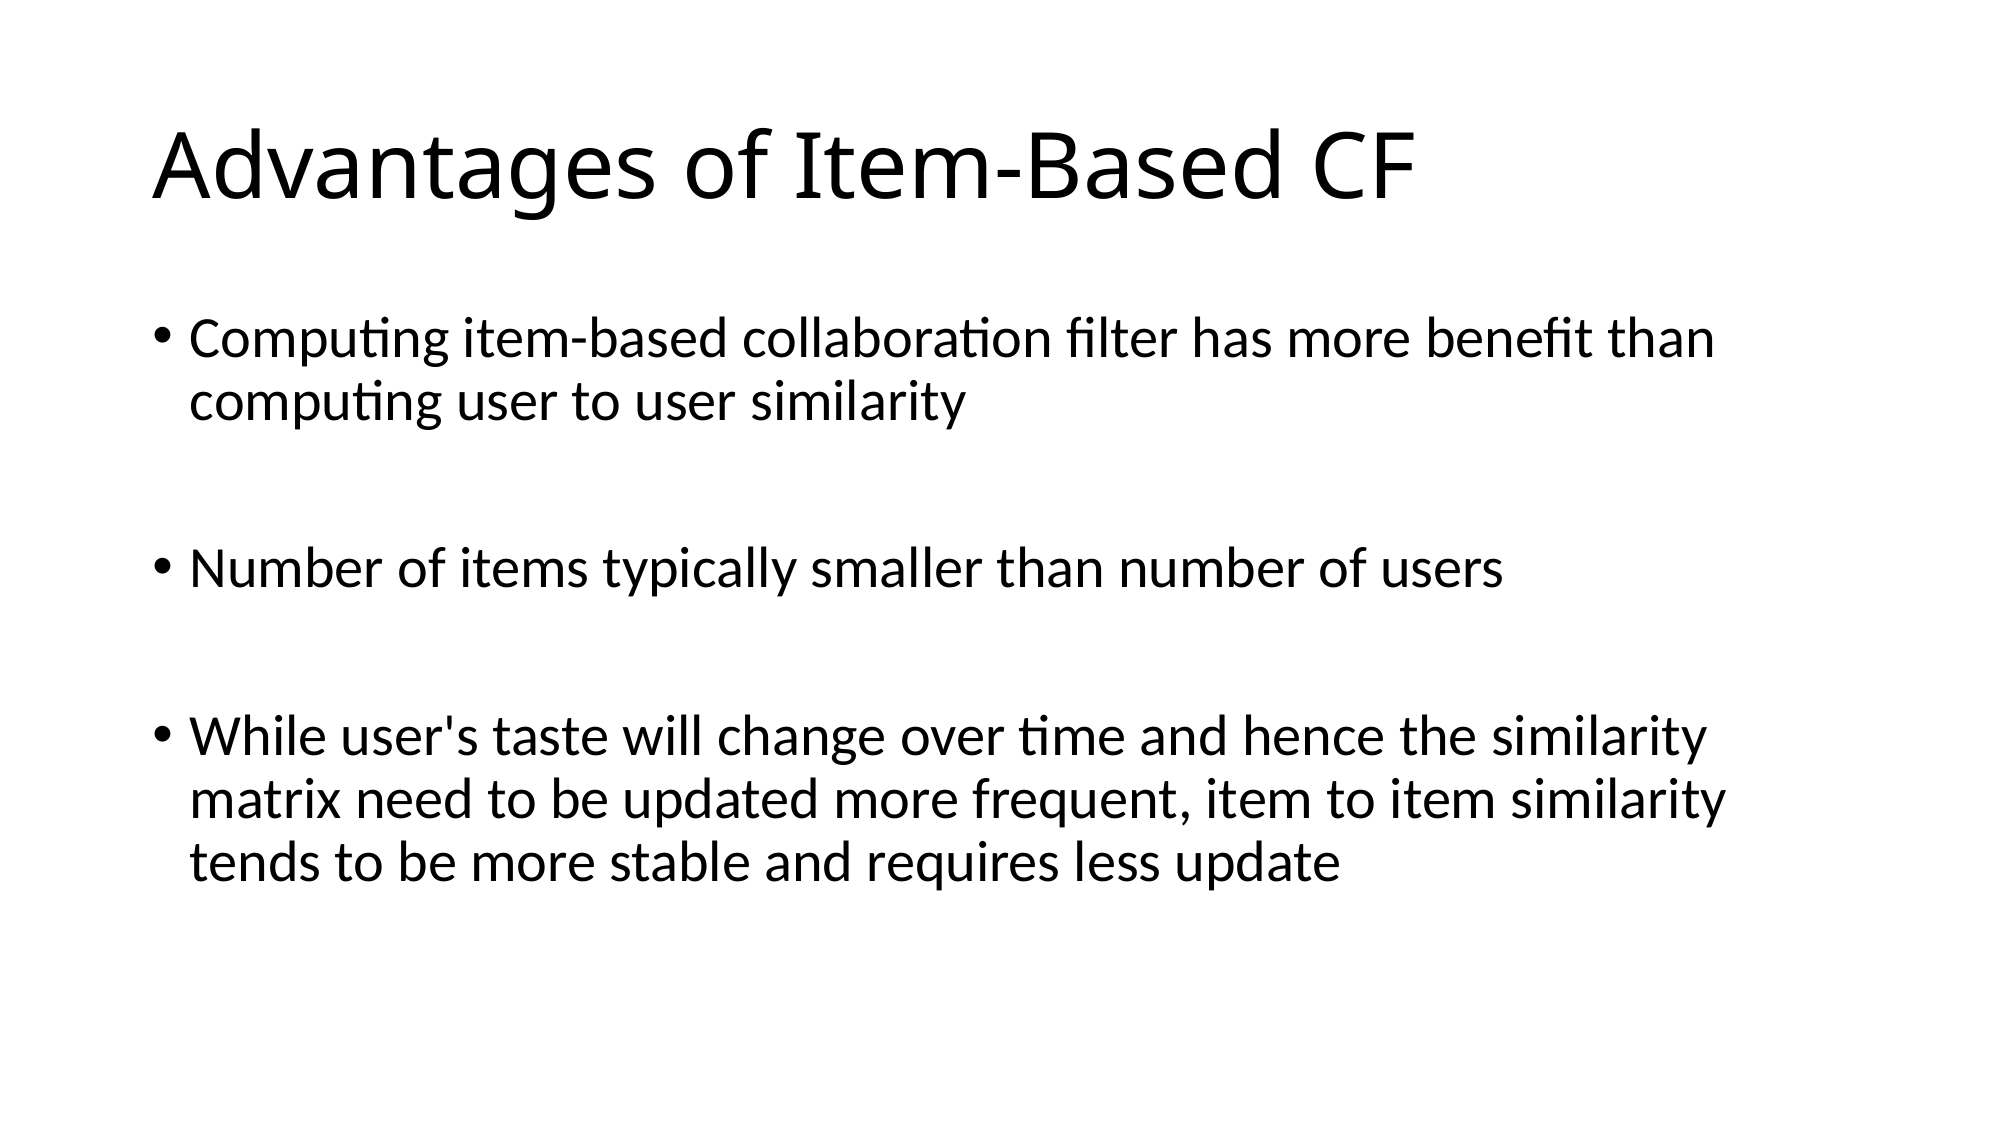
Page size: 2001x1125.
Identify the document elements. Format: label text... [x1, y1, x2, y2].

list Computing item-based collaboration filter has more benefit than computing user to user similarity Number of items typically smaller than number of users While user's taste will change over time and hence the similarity matrix need to be updated more frequent, item to item similarity tends to be more stable and requires less update [137, 299, 1863, 1014]
title Advantages of Item-Based CF [137, 59, 1863, 278]
